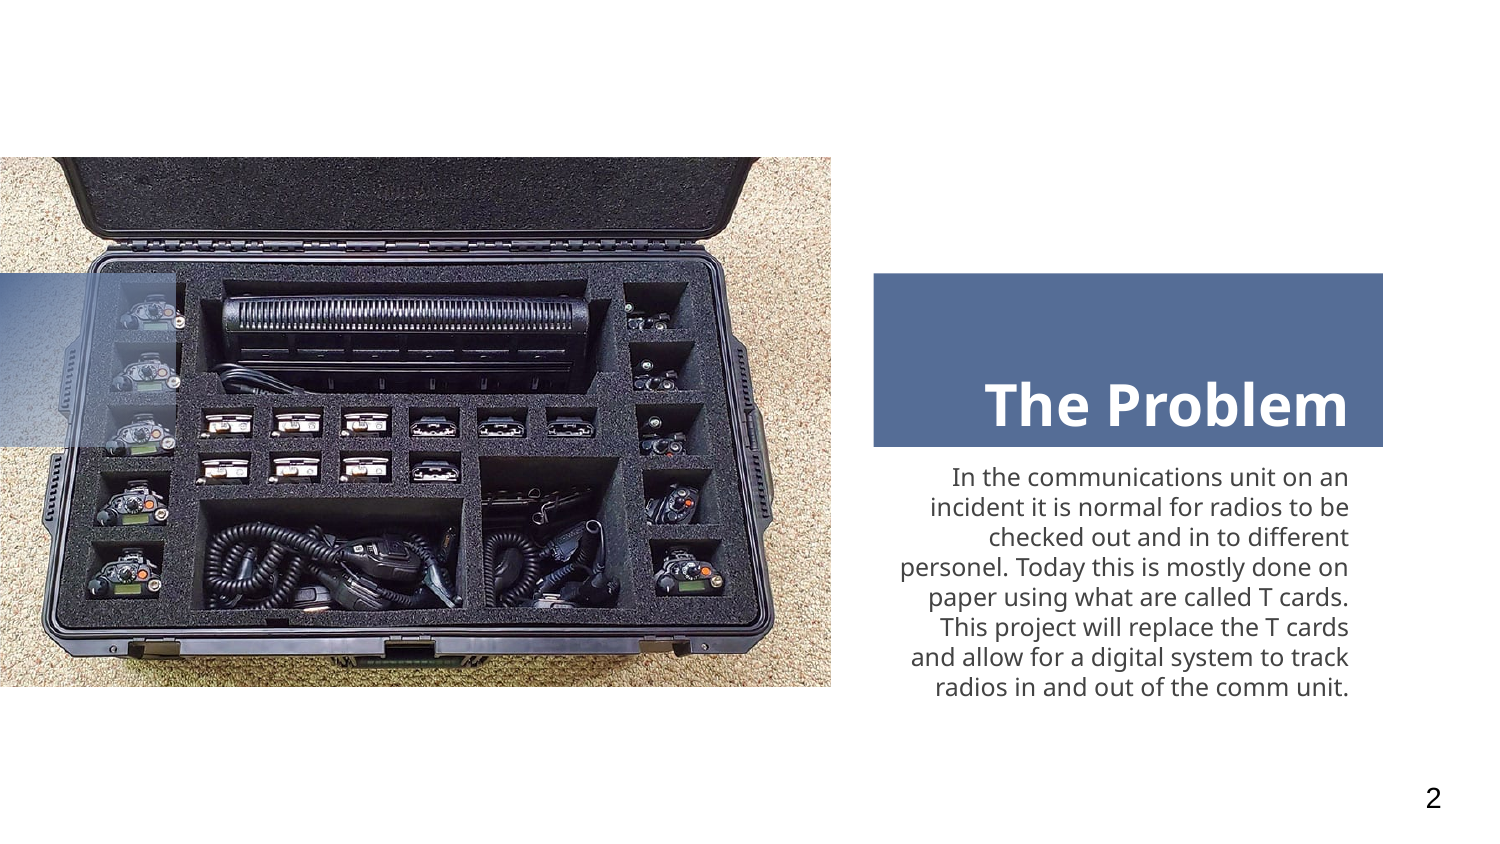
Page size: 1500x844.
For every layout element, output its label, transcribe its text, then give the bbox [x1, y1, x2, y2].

title The Problem [891, 116, 1365, 446]
text_box [873, 273, 891, 447]
subtitle In the communications unit on an incident it is normal for radios to be checked out and in to different personel. Today this is mostly done on paper using what are called T cards. This project will replace the T cards and allow for a digital system to track radios in and out of the comm unit. [879, 446, 1365, 740]
picture [0, 156, 832, 687]
text_box [1365, 273, 1383, 447]
